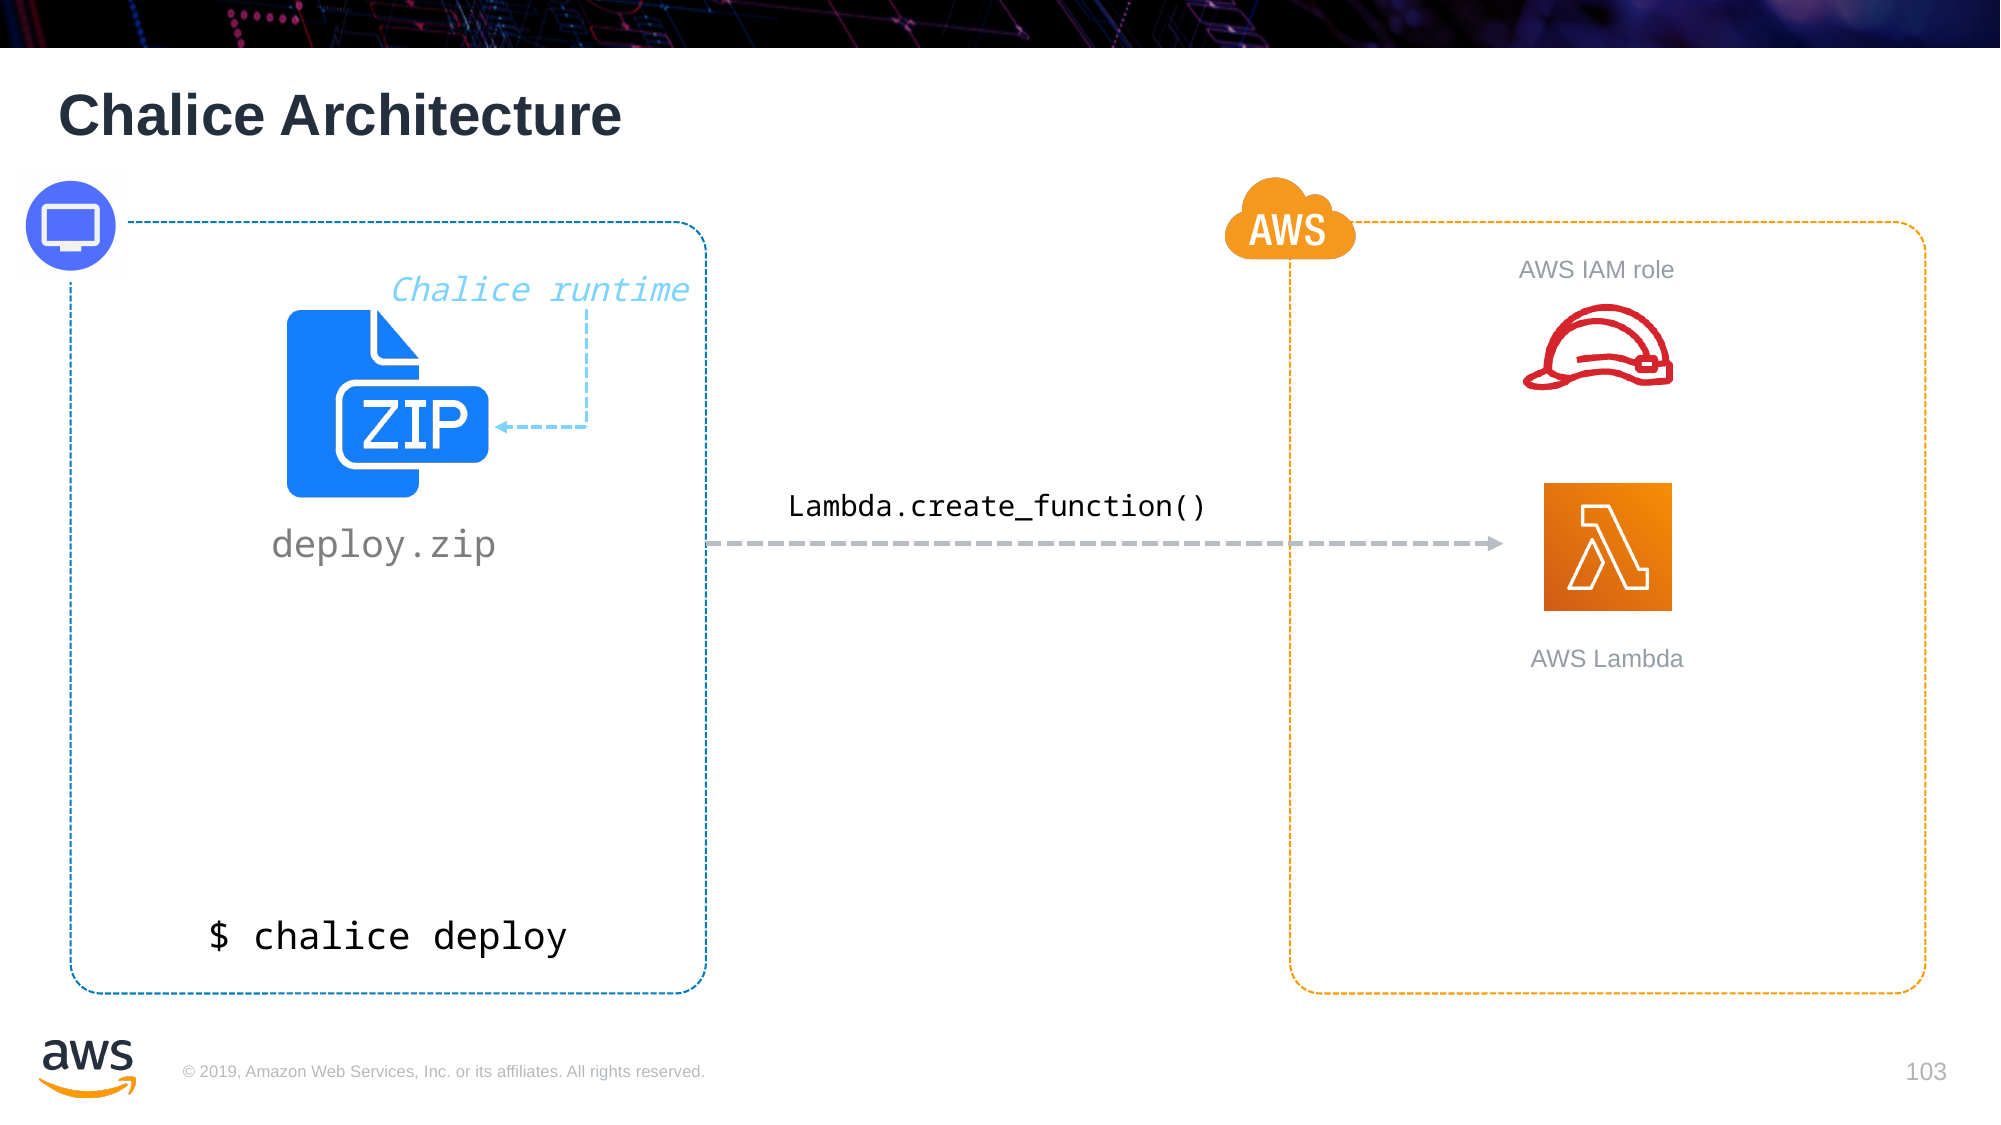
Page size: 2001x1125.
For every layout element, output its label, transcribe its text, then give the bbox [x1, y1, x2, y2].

title Chalice Architecture [43, 67, 1963, 166]
text_box deploy.zip [256, 512, 512, 572]
picture [1518, 269, 1677, 428]
slide_number 103 [1512, 1040, 1963, 1101]
text_box AWS IAM role [1504, 246, 1691, 292]
picture [14, 169, 127, 282]
text_box Lambda.create_function() [760, 480, 1236, 531]
text_box [1289, 221, 1927, 995]
text_box AWS Lambda [1515, 635, 1700, 680]
picture [273, 289, 495, 511]
text_box Chalice runtime [373, 260, 704, 315]
text_box $ chalice deploy [193, 904, 583, 965]
picture [1211, 172, 1369, 278]
picture [0, 0, 2000, 48]
picture [39, 1040, 136, 1098]
text_box [69, 221, 707, 995]
picture [1544, 483, 1672, 611]
